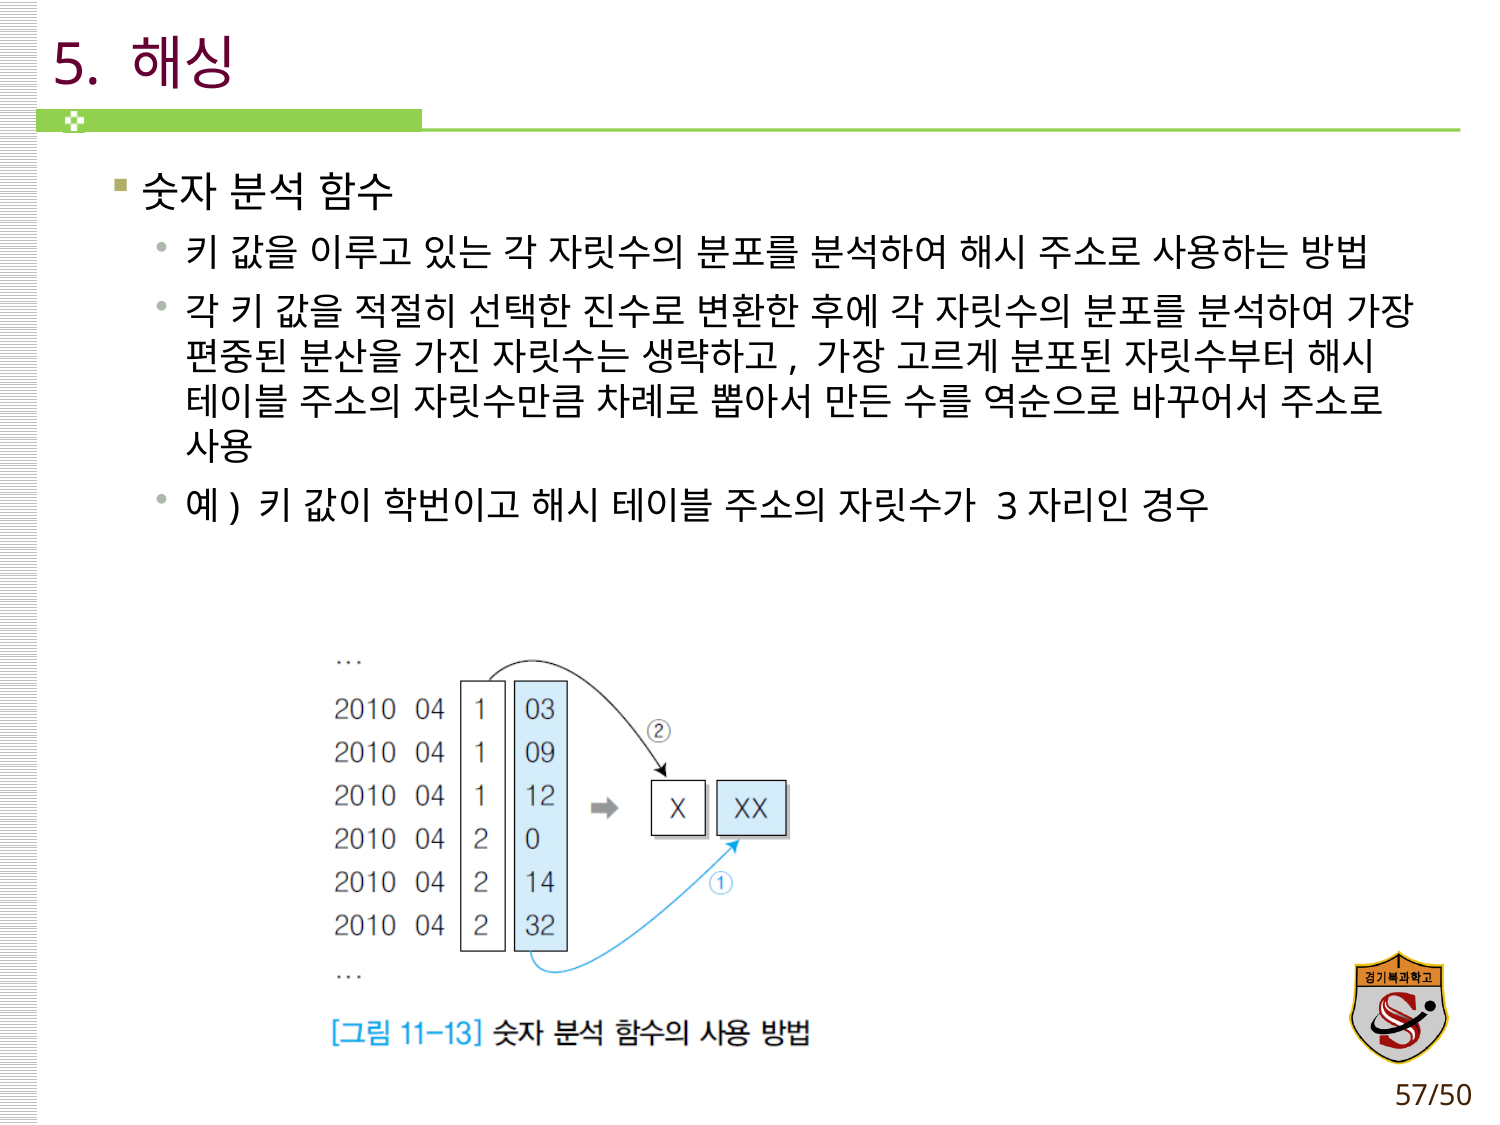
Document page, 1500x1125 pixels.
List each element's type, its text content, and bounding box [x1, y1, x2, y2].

title 5. 해싱 [37, 13, 1278, 109]
picture [321, 642, 844, 1071]
list 숫자 분석 함수 키 값을 이루고 있는 각 자릿수의 분포를 분석하여 해시 주소로 사용하는 방법 각 키 값을 적절히 선택한 진수로 변환한 후에 각 자릿수의 분포를 분석하여 가장 편중된 분산을 가진 자릿수는 생략하고, 가장 고르게 분포된 자릿수부터 해시 테이블 주소의 자릿수만큼 차례로 뽑아서 만든 수를 역순으로 바꾸어서 주소로 사용 예) 키 값이 학번이고 해시 테이블 주소의 자릿수가 3자리인 경우 [37, 152, 1463, 1091]
picture [65, 111, 84, 131]
